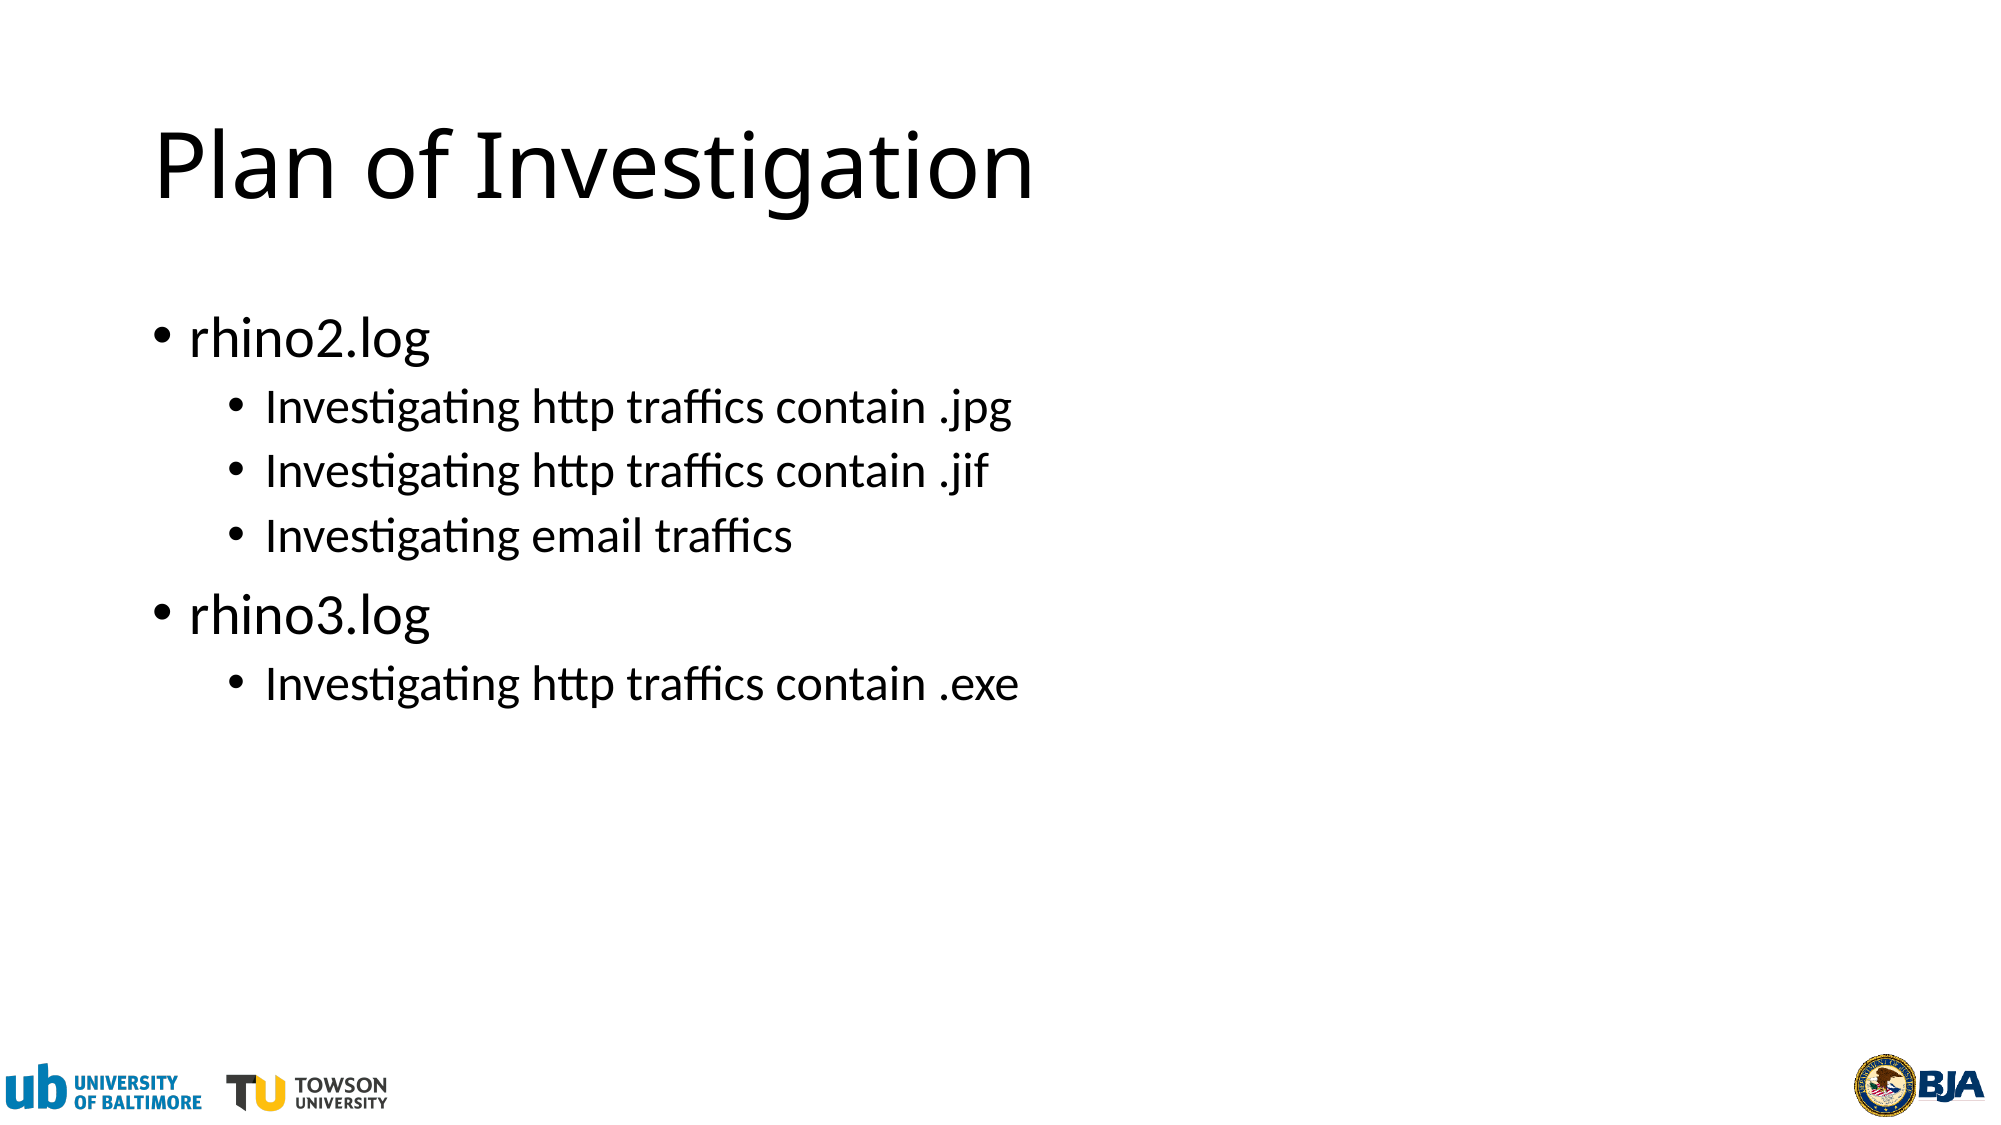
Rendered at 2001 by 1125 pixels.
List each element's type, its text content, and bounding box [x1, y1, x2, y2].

picture [1854, 1054, 1986, 1117]
list rhino2.log Investigating http traffics contain .jpg Investigating http traffics contain .jif Investigating email traffics rhino3.log Investigating http traffics contain .exe [137, 299, 1863, 1014]
title Plan of Investigation [137, 59, 1863, 278]
picture [0, 1031, 407, 1125]
